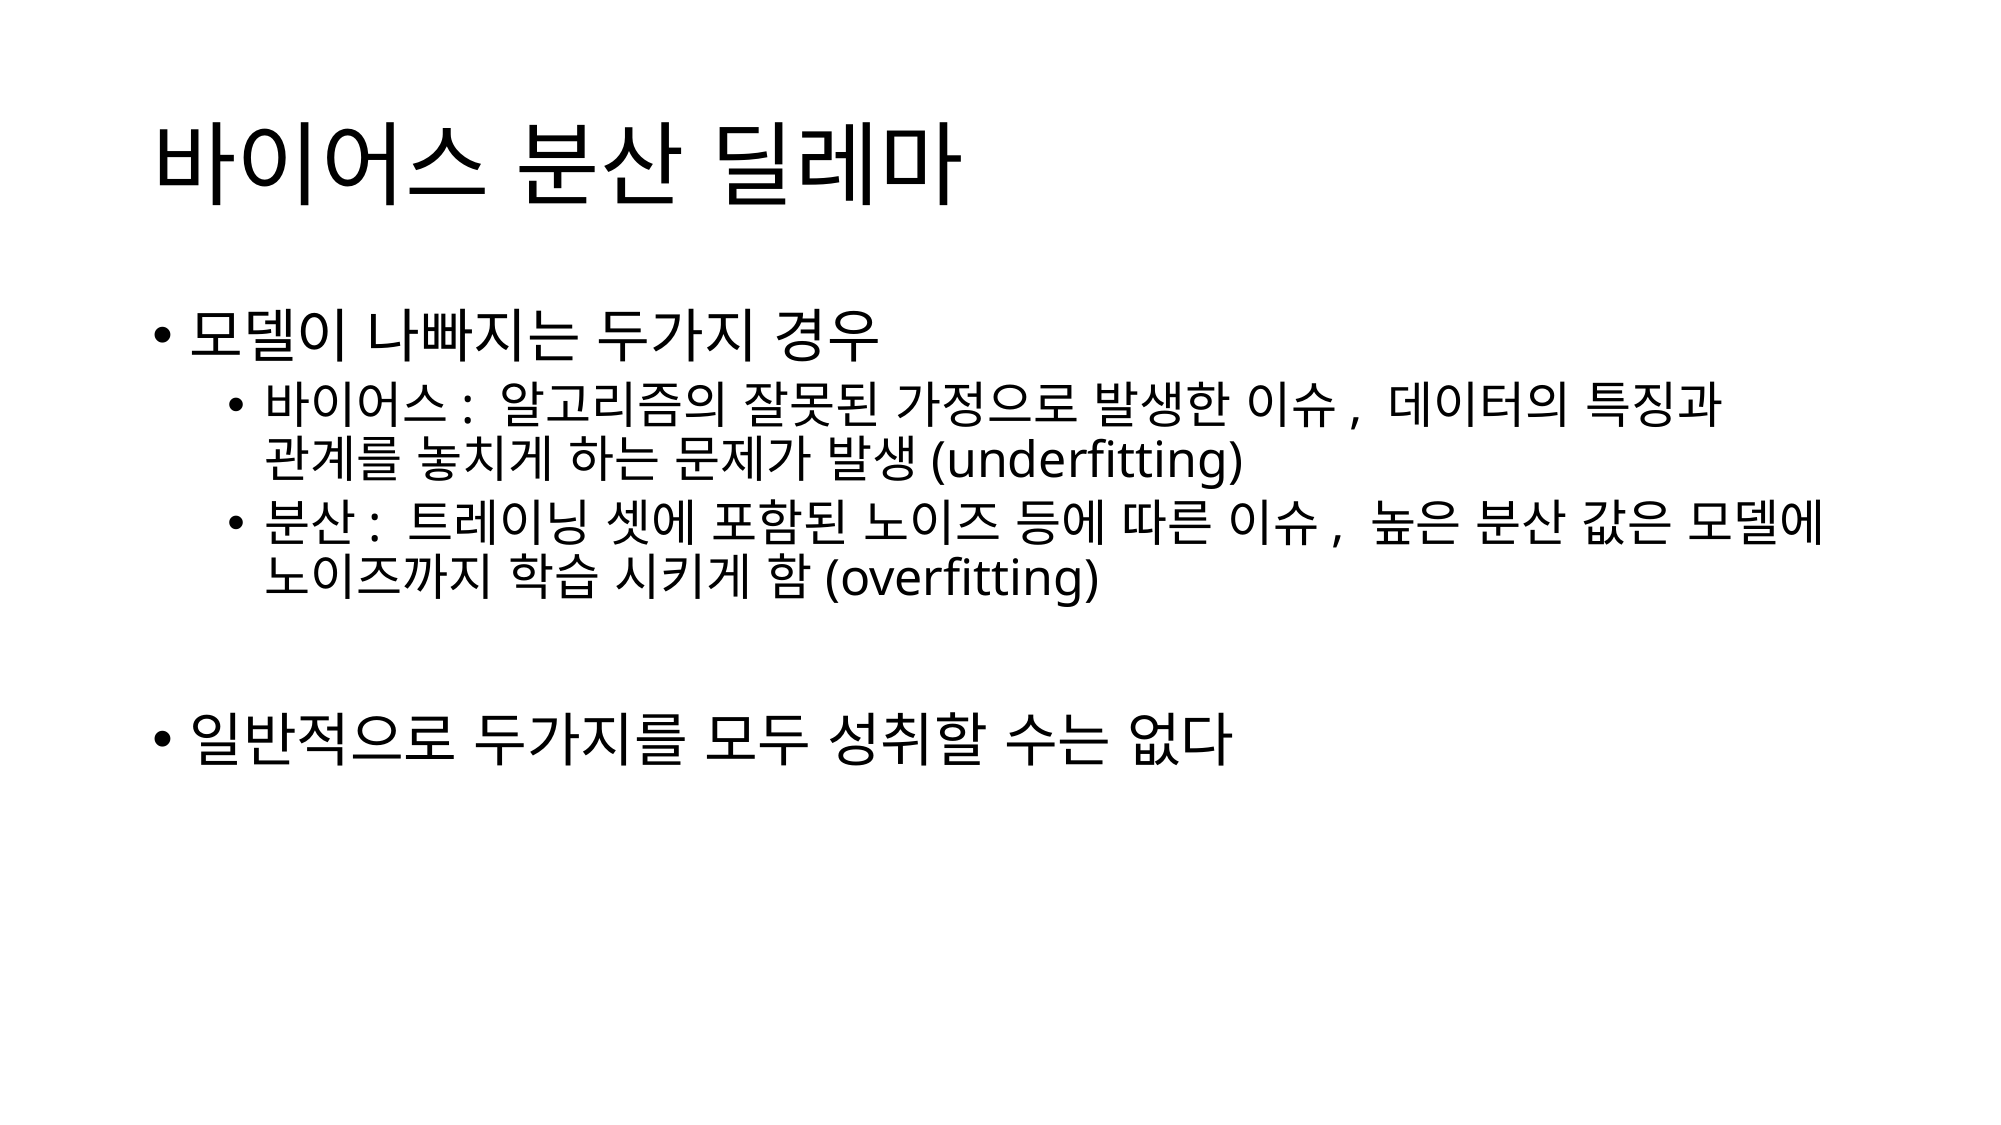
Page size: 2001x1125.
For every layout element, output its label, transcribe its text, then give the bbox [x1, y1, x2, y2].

title 바이어스 분산 딜레마 [137, 59, 1863, 278]
list 모델이 나빠지는 두가지 경우 바이어스: 알고리즘의 잘못된 가정으로 발생한 이슈, 데이터의 특징과 관계를 놓치게 하는 문제가 발생(underfitting) 분산: 트레이닝 셋에 포함된 노이즈 등에 따른 이슈, 높은 분산 값은 모델에 노이즈까지 학습 시키게 함(overfitting) 일반적으로 두가지를 모두 성취할 수는 없다 [137, 299, 1863, 776]
